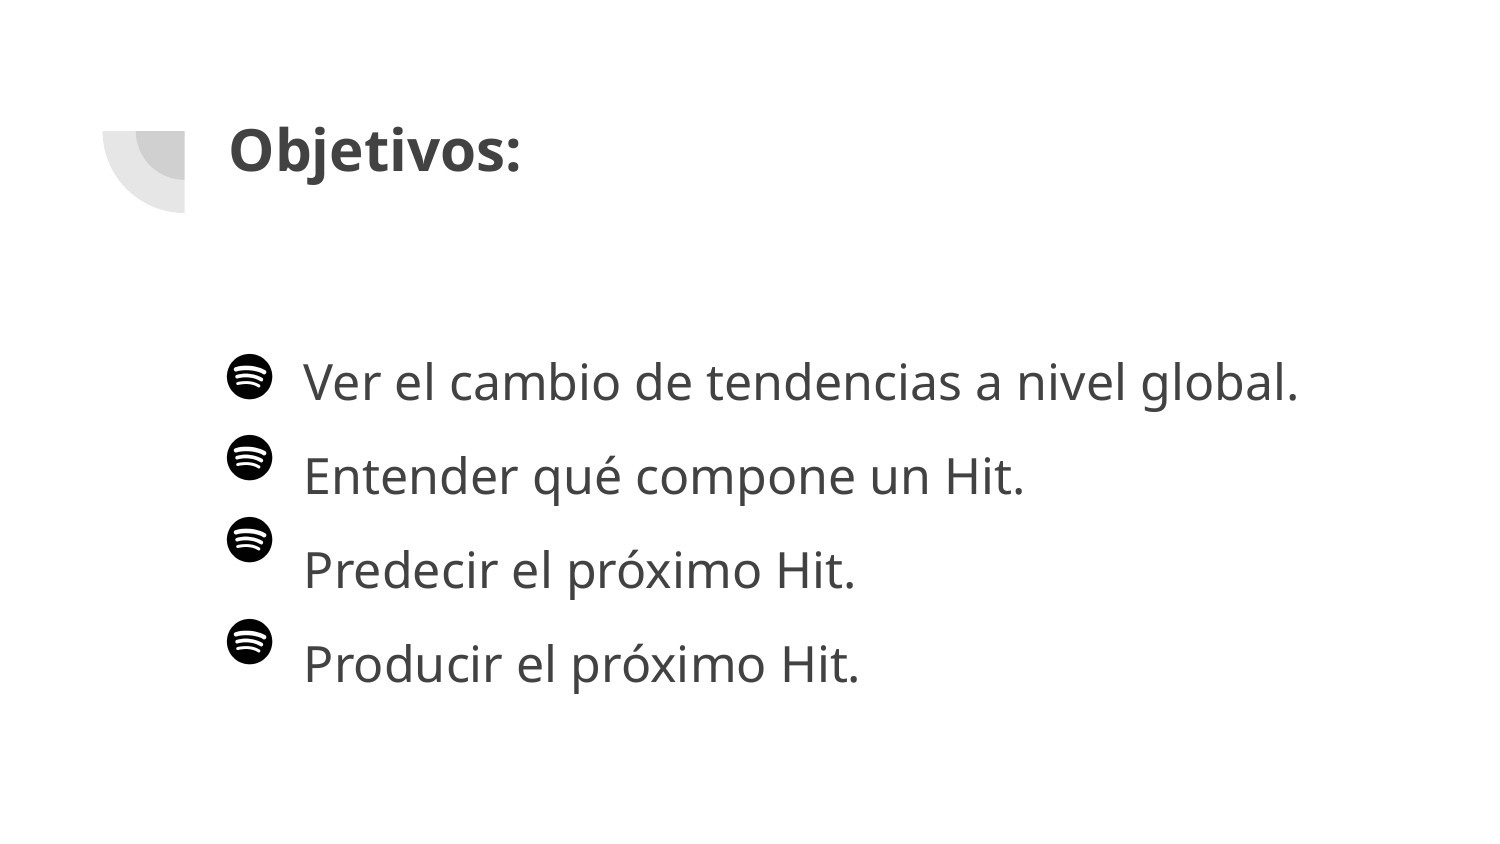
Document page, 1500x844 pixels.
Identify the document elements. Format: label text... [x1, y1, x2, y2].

picture [213, 421, 287, 495]
picture [213, 605, 287, 678]
title Objetivos: [213, 98, 1368, 263]
list Ver el cambio de tendencias a nivel global. Entender qué compone un Hit. Predecir el próximo Hit. Producir el próximo Hit. [213, 326, 1368, 744]
picture [213, 340, 287, 413]
picture [213, 503, 287, 576]
